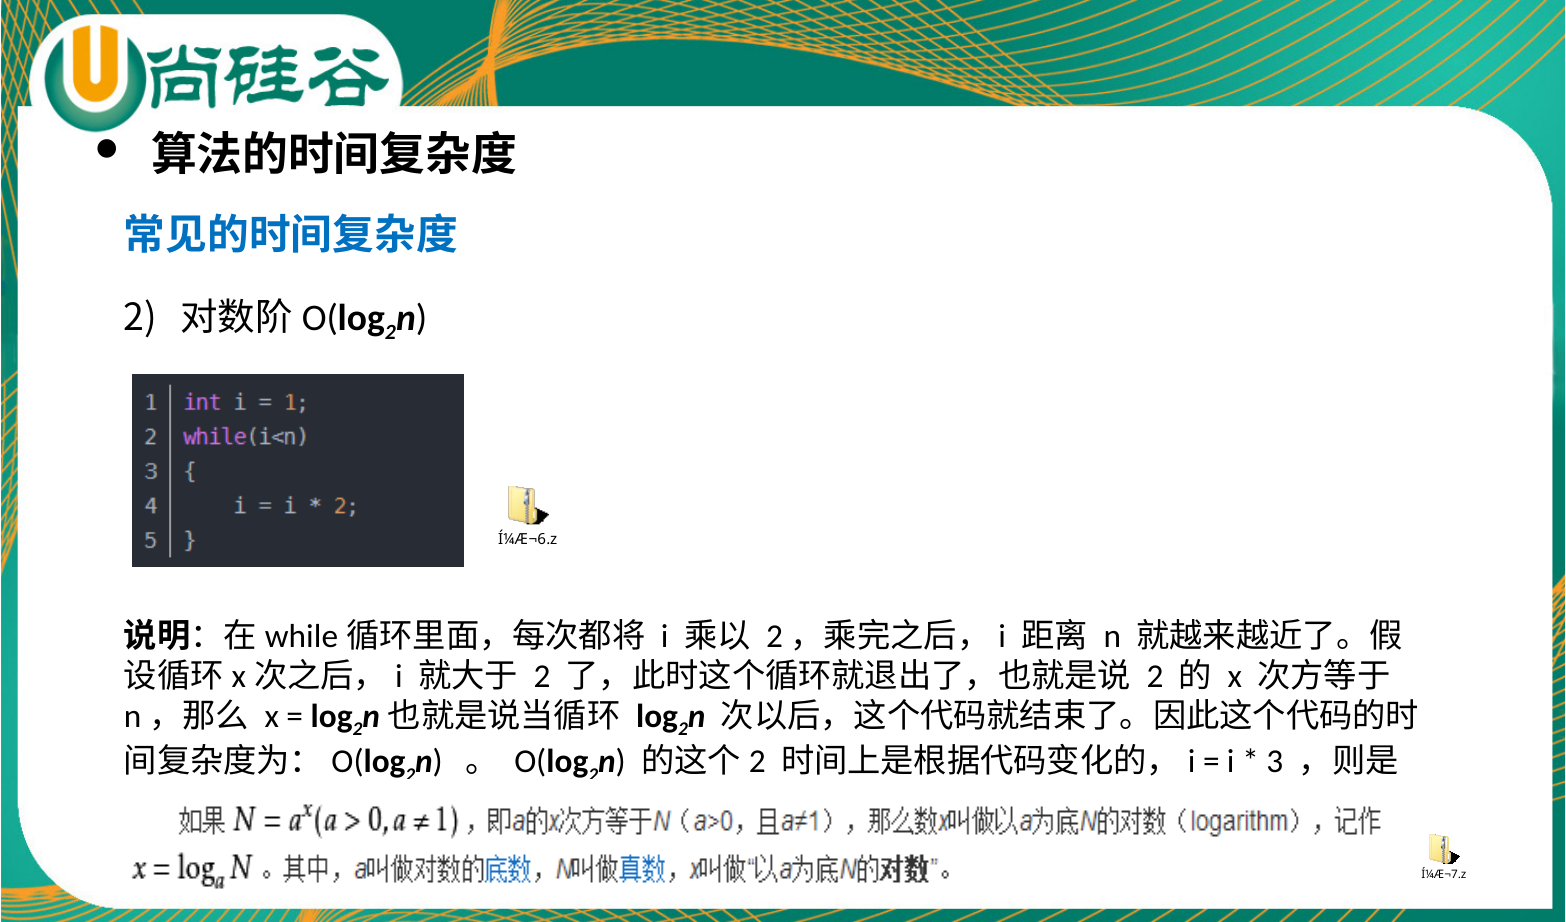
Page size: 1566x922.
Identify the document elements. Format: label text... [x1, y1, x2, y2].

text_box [1412, 834, 1476, 889]
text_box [486, 485, 569, 557]
text_box 常见的时间复杂度 对数阶O(log2n) 说明：在while循环里面，每次都将 i 乘以 2，乘完之后，i 距离 n 就越来越近了。假设循环x次之后，i 就大于 2 了，此时这个循环就退出了，也就是说 2 的 x 次方等于 n，那么 x = log2n也就是说当循环 log2n 次以后，这个代码就结束了。因此这个代码的时间复杂度为：O(log2n) 。 O(log2n) 的这个2 时间上是根据代码变化的，i = i * 3 ，则是 O(log3n) . [109, 200, 1445, 778]
picture [0, 0, 1566, 922]
text_box 算法的时间复杂度 [79, 123, 1325, 188]
